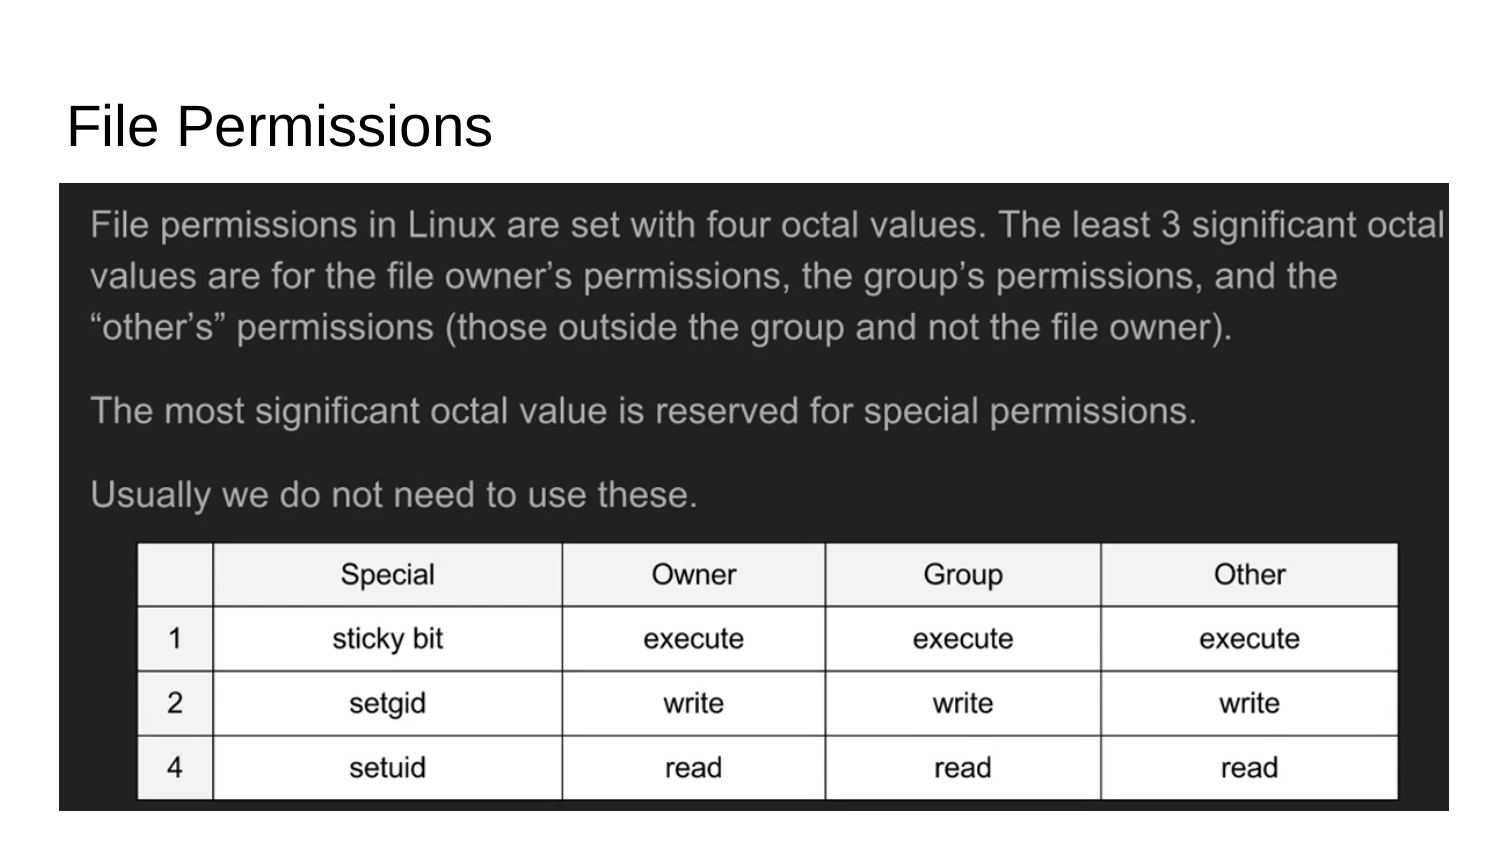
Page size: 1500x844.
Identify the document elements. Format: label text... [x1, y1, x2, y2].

picture [59, 183, 1450, 811]
title File Permissions [51, 72, 1449, 167]
